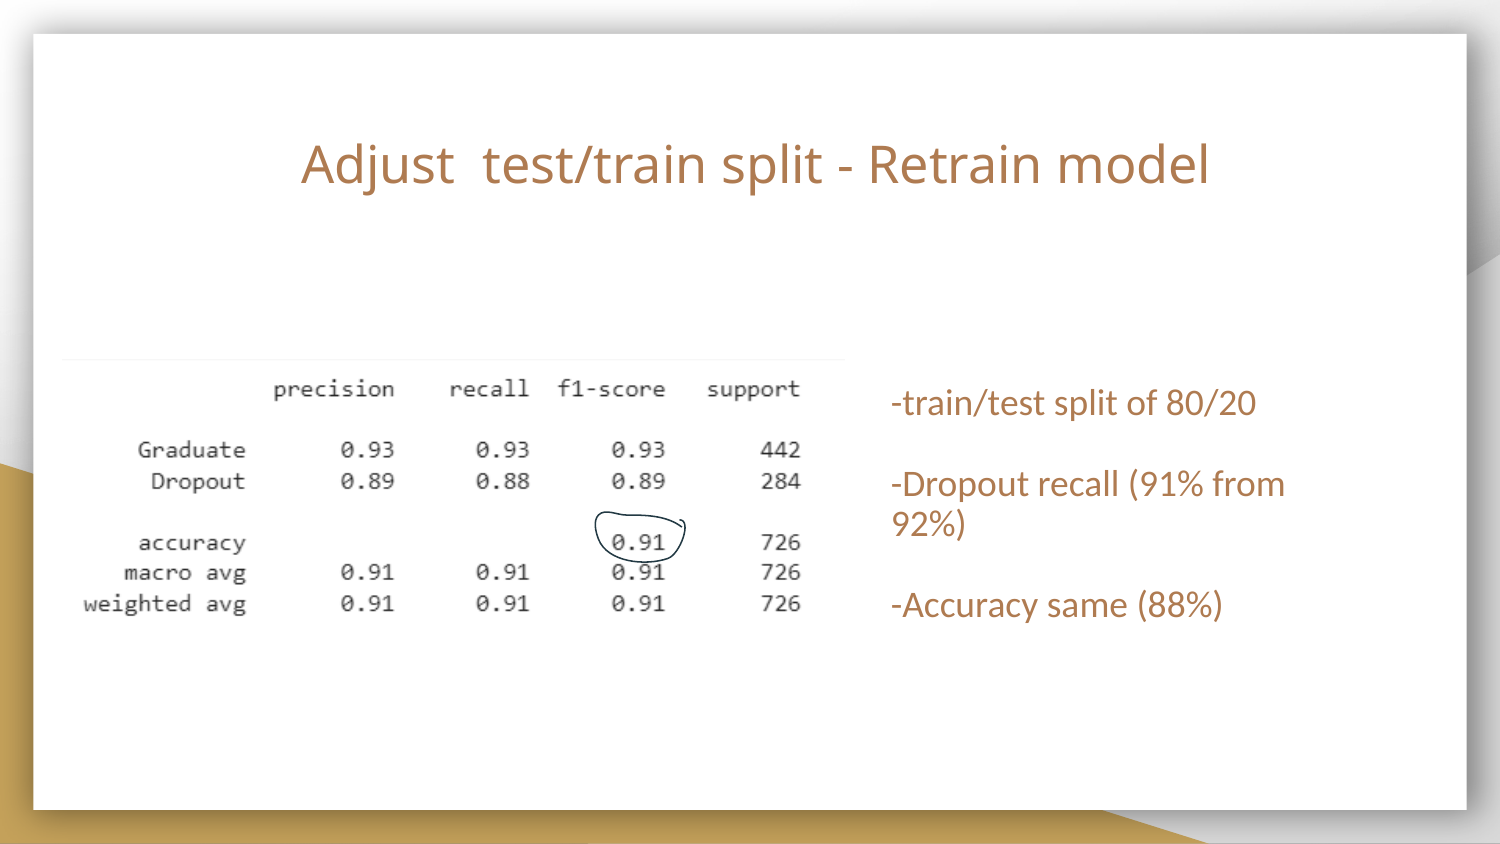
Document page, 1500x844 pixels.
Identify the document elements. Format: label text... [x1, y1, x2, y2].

title Adjust test/train split - Retrain model [140, 76, 1360, 258]
picture [61, 359, 846, 650]
list -train/test split of 80/20 -Dropout recall (91% from 92%) -Accuracy same (88%) [875, 283, 1360, 725]
picture [0, 0, 1500, 473]
